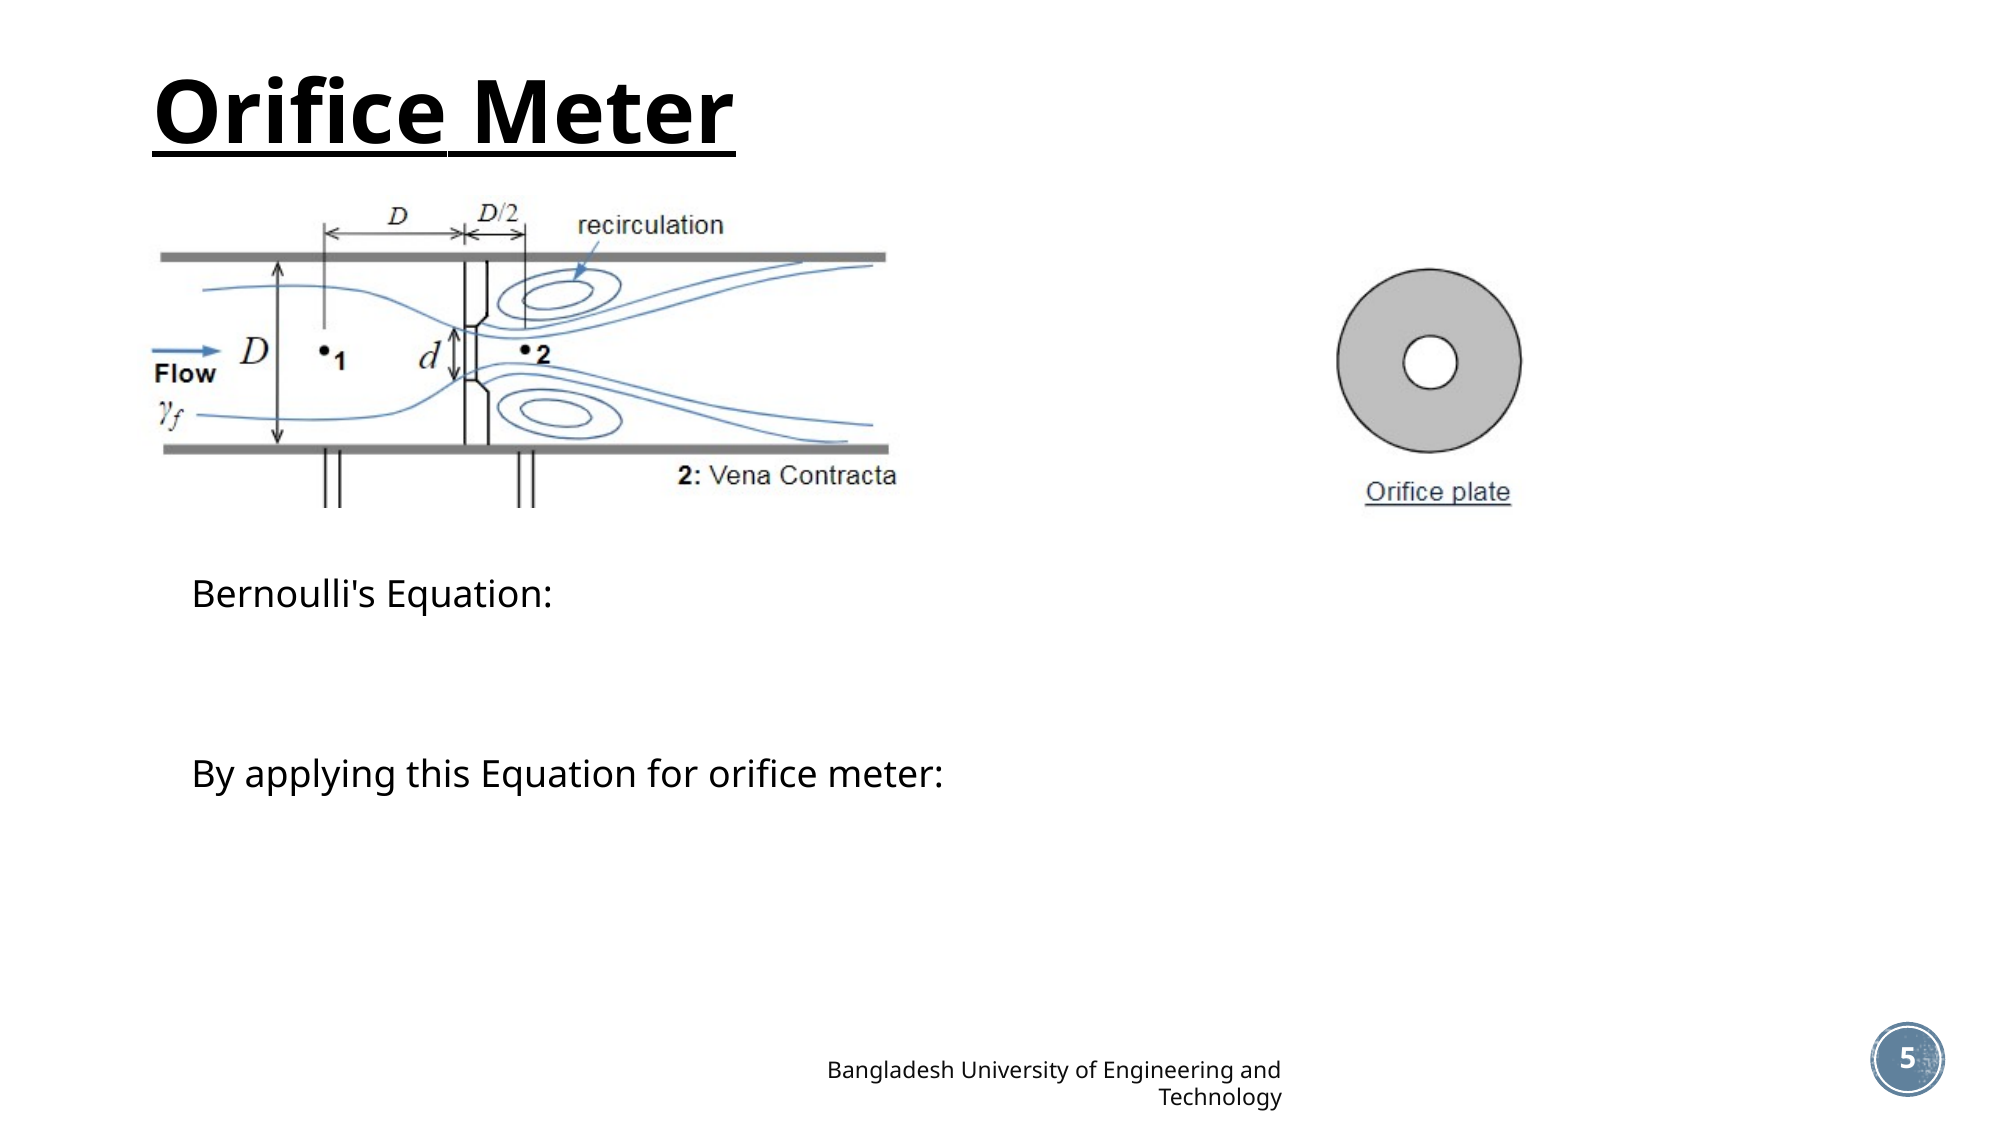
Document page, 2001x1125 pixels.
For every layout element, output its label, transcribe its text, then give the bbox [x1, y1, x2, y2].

slide_number 5 [1855, 1028, 1961, 1089]
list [140, 197, 914, 507]
title Orifice Meter [137, 59, 1784, 171]
picture [1299, 230, 1569, 540]
text_box Bangladesh University of Engineering and Technology [702, 1058, 1298, 1108]
